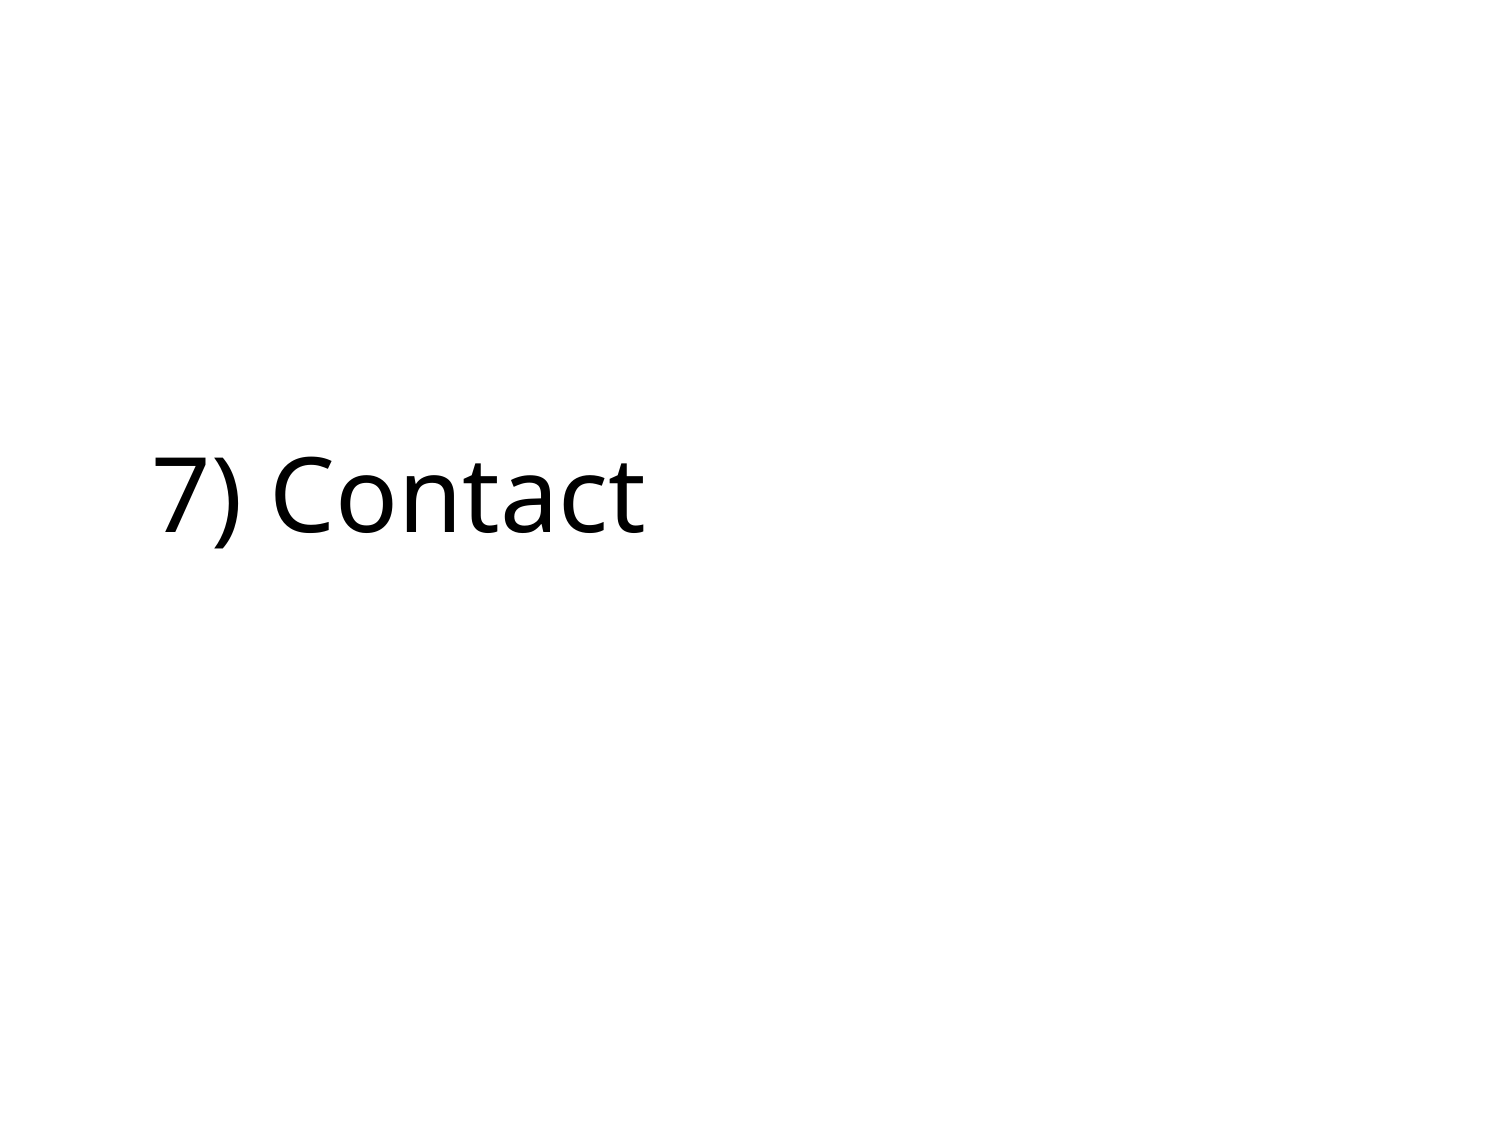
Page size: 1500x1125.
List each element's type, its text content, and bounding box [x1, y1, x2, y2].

title 7) Contact [136, 183, 1353, 563]
